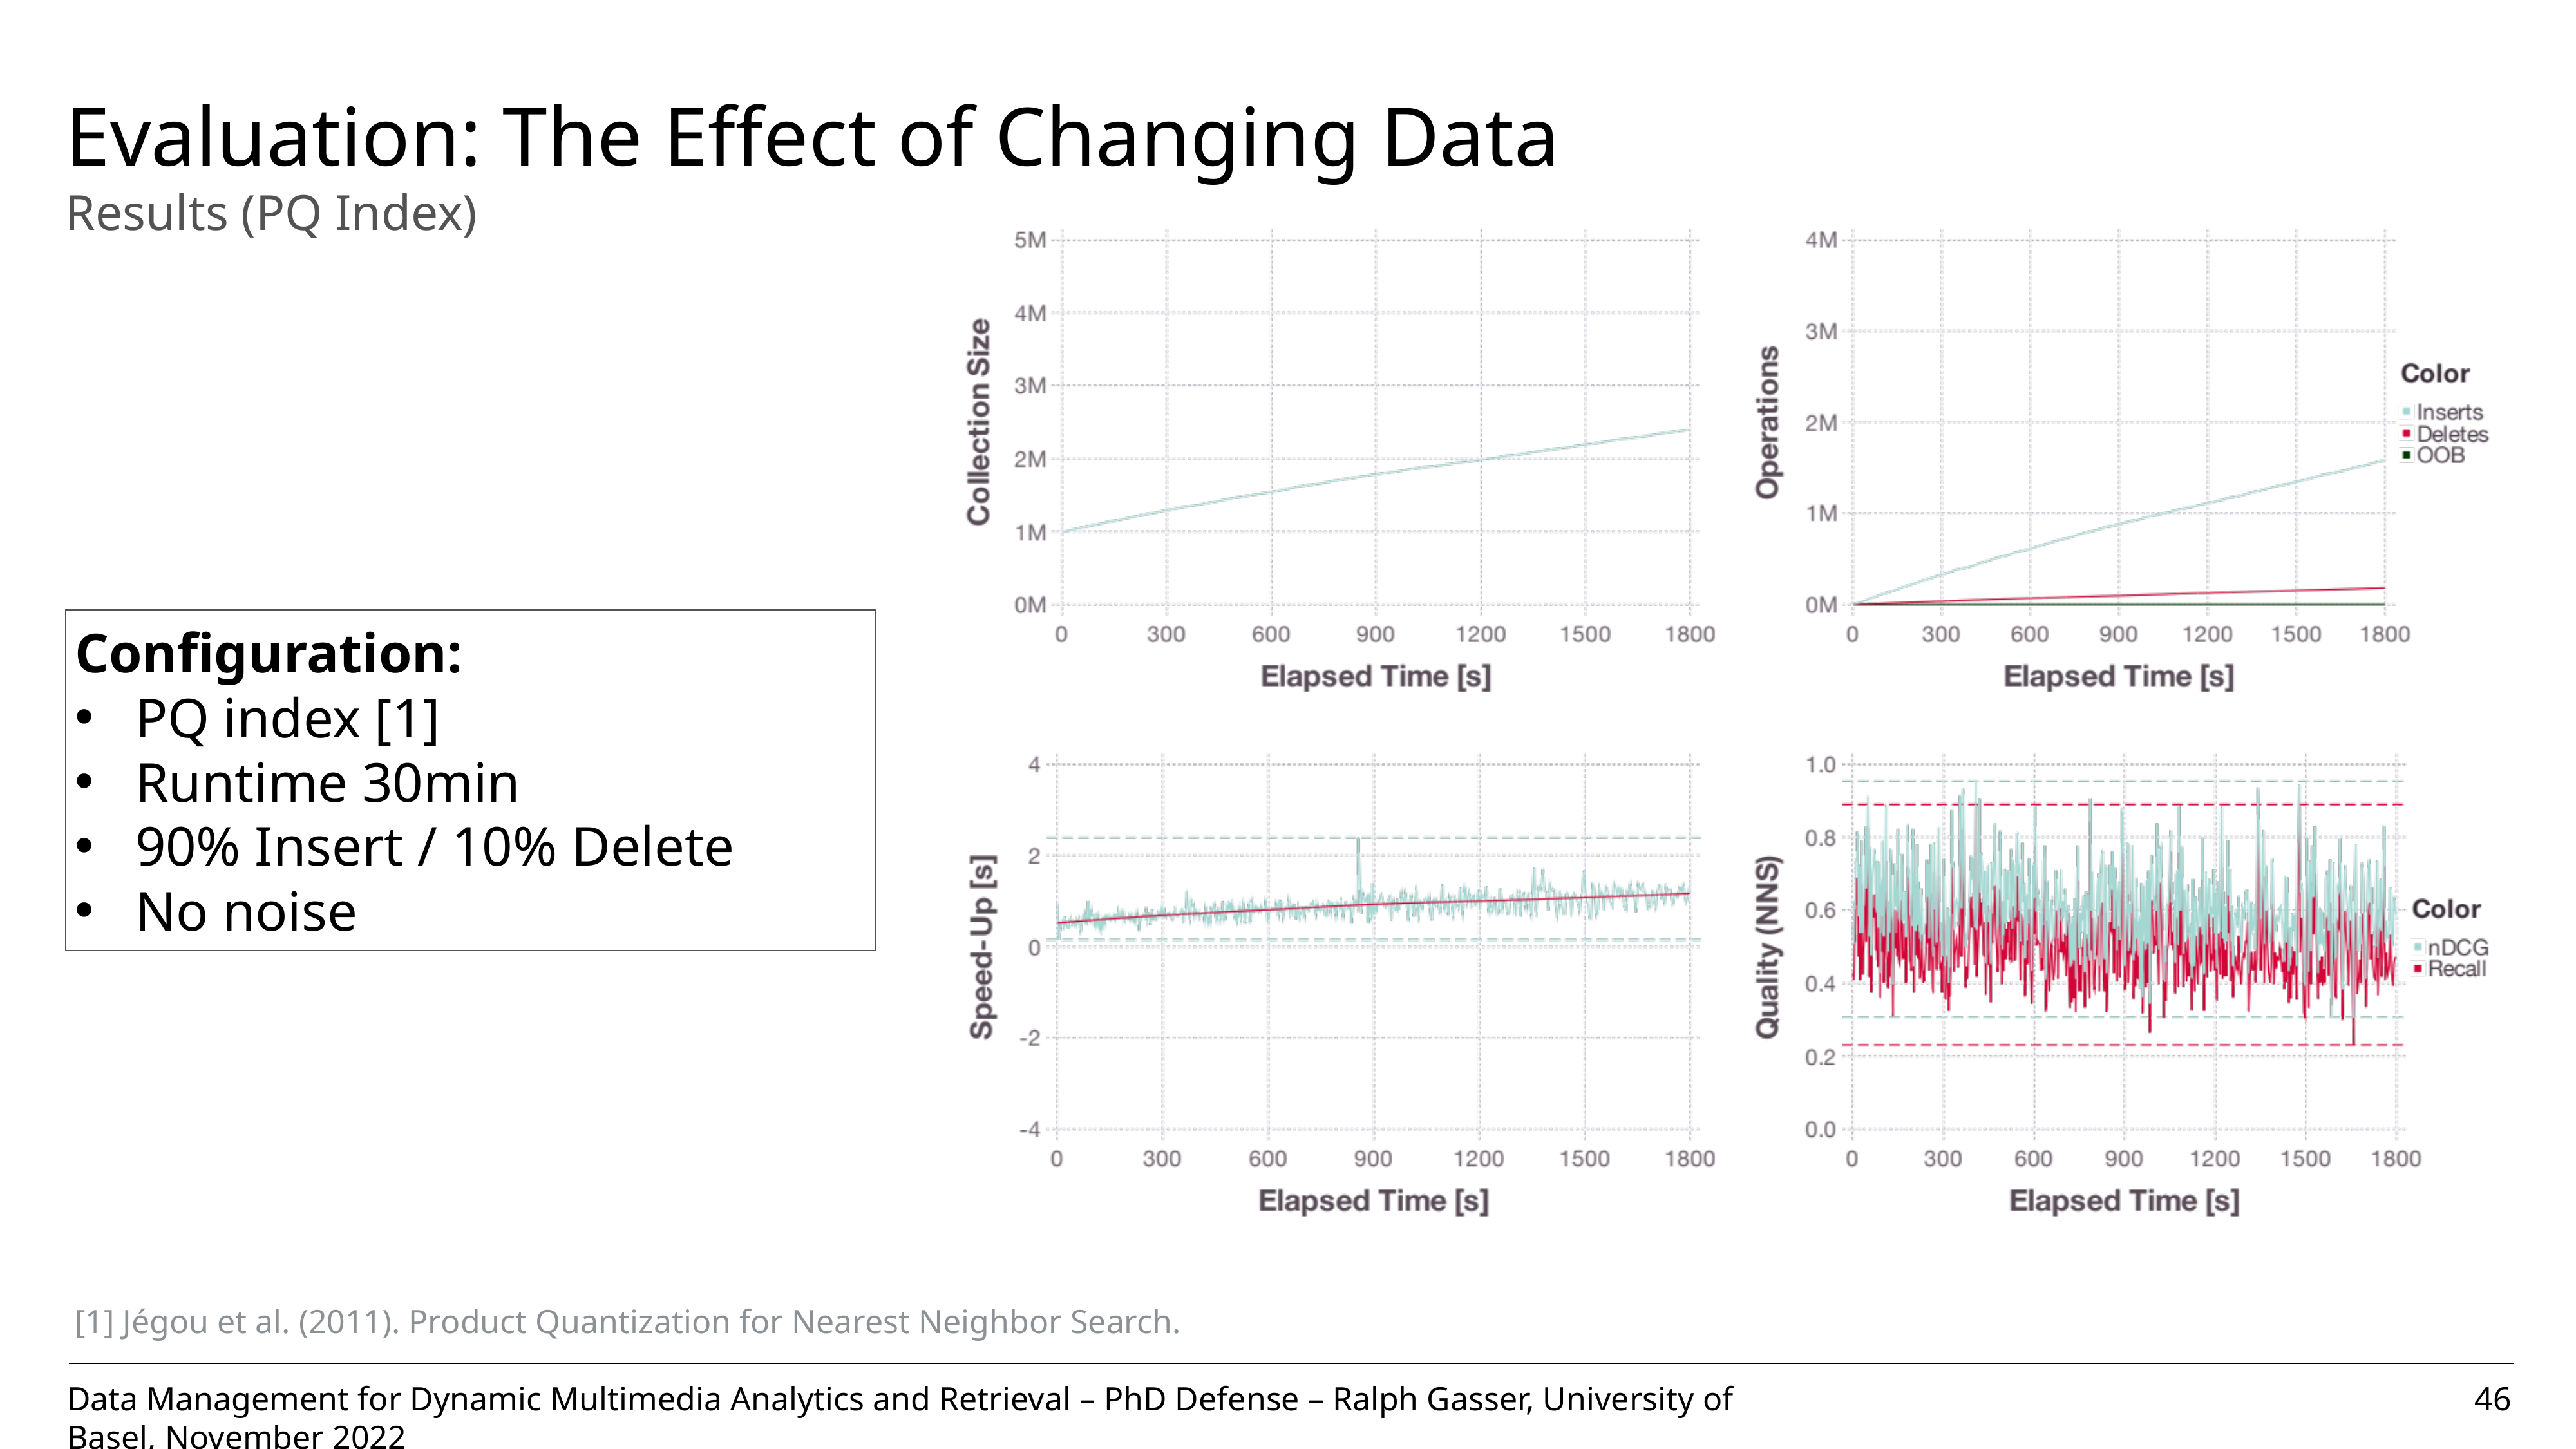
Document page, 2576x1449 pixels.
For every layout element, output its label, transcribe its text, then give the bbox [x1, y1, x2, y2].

title Evaluation: The Effect of Changing Data Results (PQ Index) [65, 85, 2511, 322]
picture [942, 203, 2511, 1250]
text_box Configuration: PQ index [1] Runtime 30min 90% Insert / 10% Delete No noise [65, 610, 876, 951]
text_box [1] Jégou et al. (2011). Product Quantization for Nearest Neighbor Search. [65, 1296, 1927, 1345]
slide_number 46 [2343, 1378, 2512, 1418]
